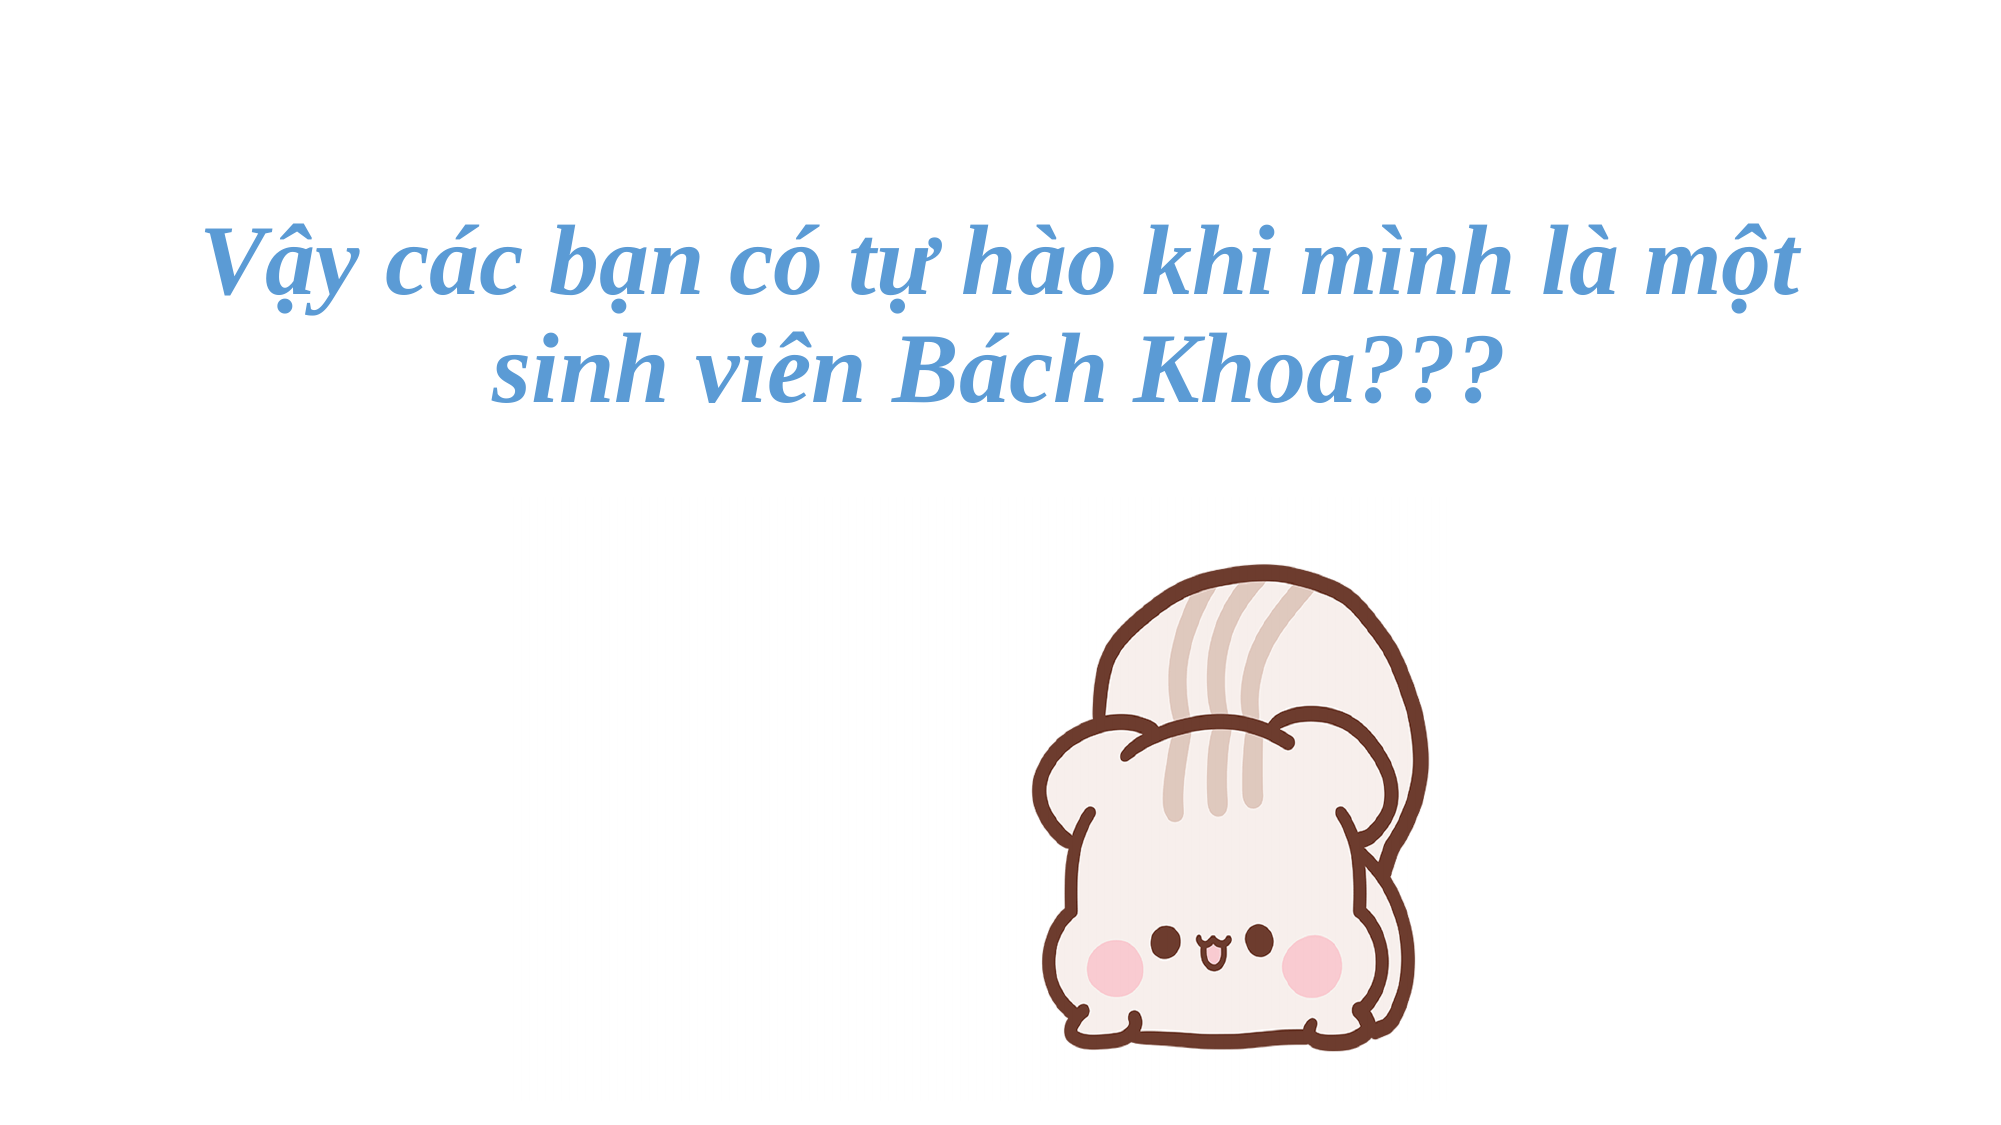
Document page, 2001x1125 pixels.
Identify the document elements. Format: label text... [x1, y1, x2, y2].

list Vậy các bạn có tự hào khi mình là một sinh viên Bách Khoa??? [137, 59, 1863, 1066]
picture [506, 497, 1447, 1101]
